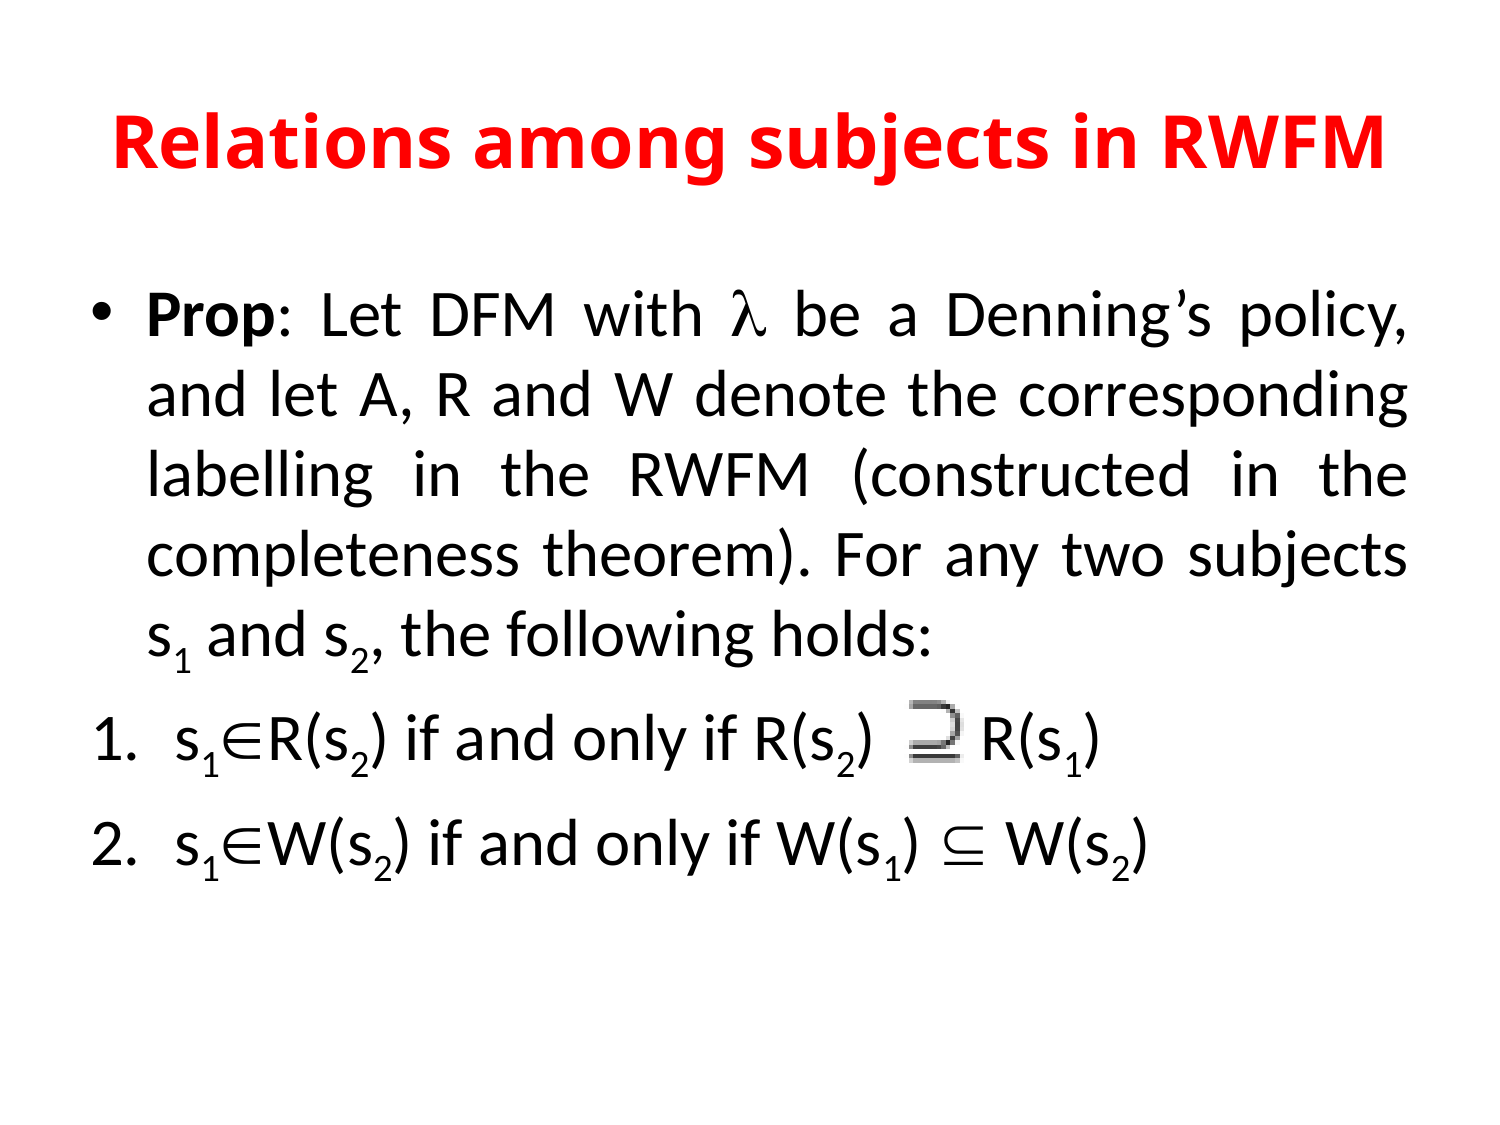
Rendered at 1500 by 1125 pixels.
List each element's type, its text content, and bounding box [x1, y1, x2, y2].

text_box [899, 687, 966, 764]
list Prop: Let DFM with  be a Denning’s policy, and let A, R and W denote the corresponding labelling in the RWFM (constructed in the completeness theorem). For any two subjects s1 and s2, the following holds: s1R(s2) if and only if R(s2) R(s1) s1W(s2) if and only if W(s1)  W(s2) [75, 262, 1425, 1005]
title Relations among subjects in RWFM [75, 45, 1425, 233]
